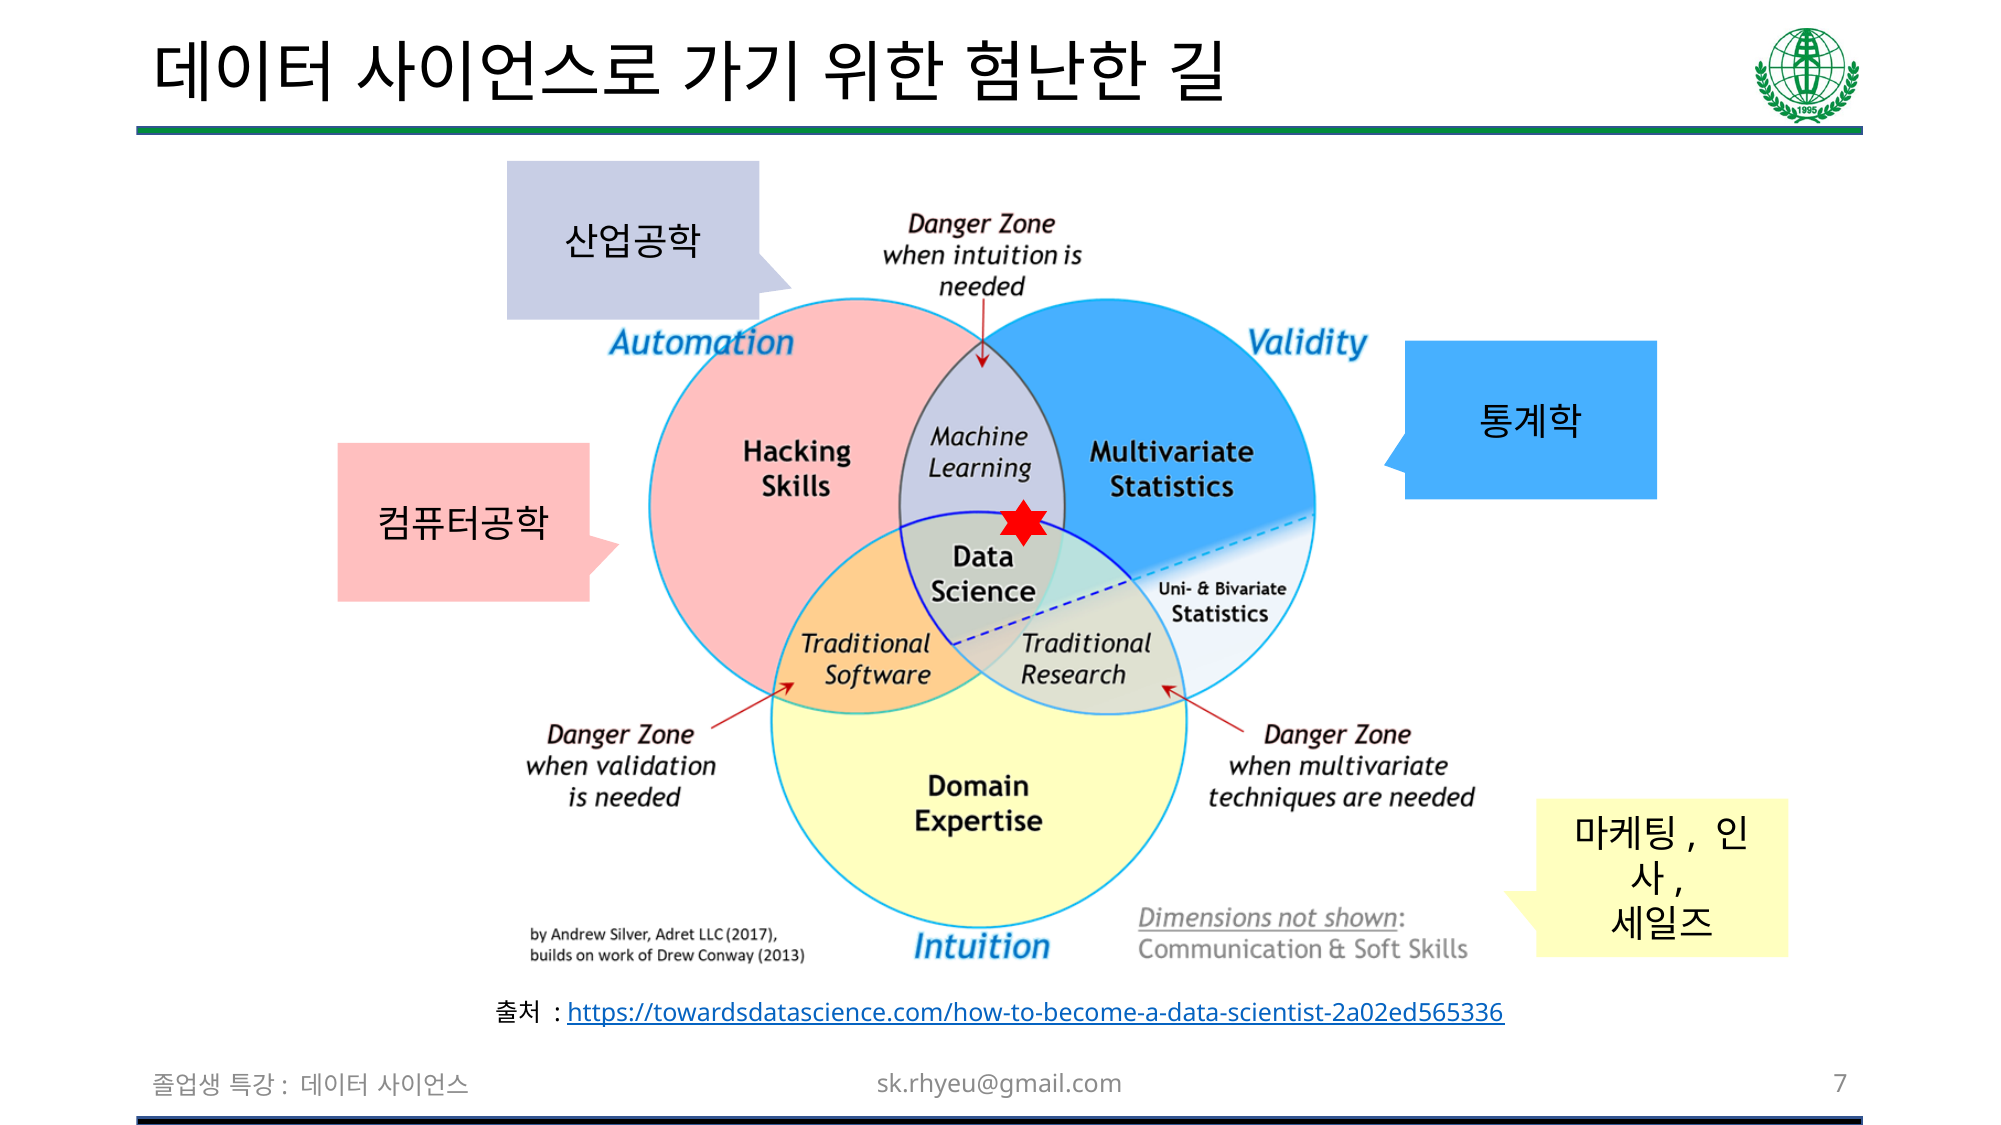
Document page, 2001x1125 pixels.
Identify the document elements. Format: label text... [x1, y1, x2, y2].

slide_number 졸업생 특강: 데이터 사이언스 [137, 1054, 588, 1115]
slide_number 7 [1412, 1054, 1863, 1115]
footer sk.rhyeu@gmail.com [662, 1054, 1338, 1115]
title 데이터 사이언스로 가기 위한 험난한 길 [137, 22, 1863, 127]
text_box 산업공학 [506, 159, 761, 321]
text_box 마케팅, 인사, 세일즈 [1501, 797, 1790, 959]
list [507, 196, 1493, 990]
text_box 출처 : https://towardsdatascience.com/how-to-become-a-data-scientist-2a02ed565336 [415, 989, 1585, 1037]
text_box 통계학 [1493, 339, 1659, 501]
text_box 컴퓨터공학 [336, 441, 507, 603]
